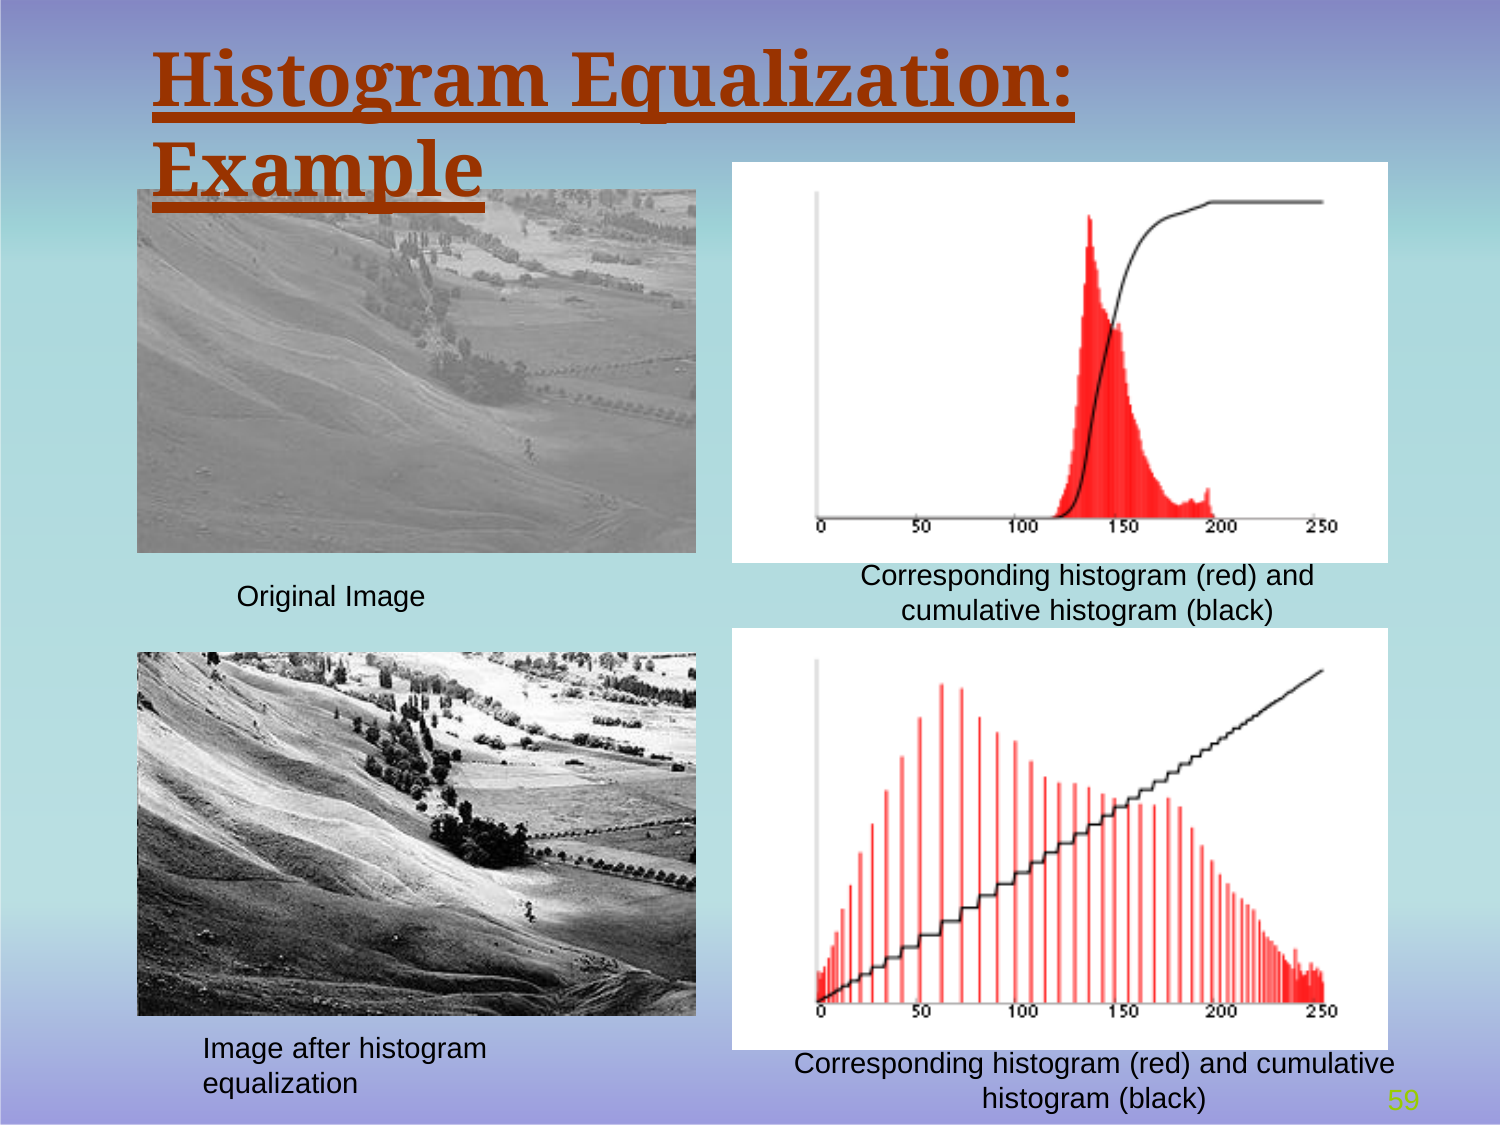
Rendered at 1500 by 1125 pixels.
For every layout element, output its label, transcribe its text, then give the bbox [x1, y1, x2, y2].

text_box Corresponding histogram (red) and cumulative [791, 1042, 1396, 1080]
picture [0, 0, 1500, 1125]
text_box 59 [1385, 1079, 1422, 1117]
text_box Corresponding histogram (red) and cumulative histogram (black) [859, 572, 1316, 626]
text_box Original Image [234, 575, 429, 613]
text_box Image after histogram equalization [200, 1027, 652, 1100]
title Histogram Equalization: Example [149, 29, 1349, 220]
text_box histogram (black) [979, 1077, 1208, 1115]
